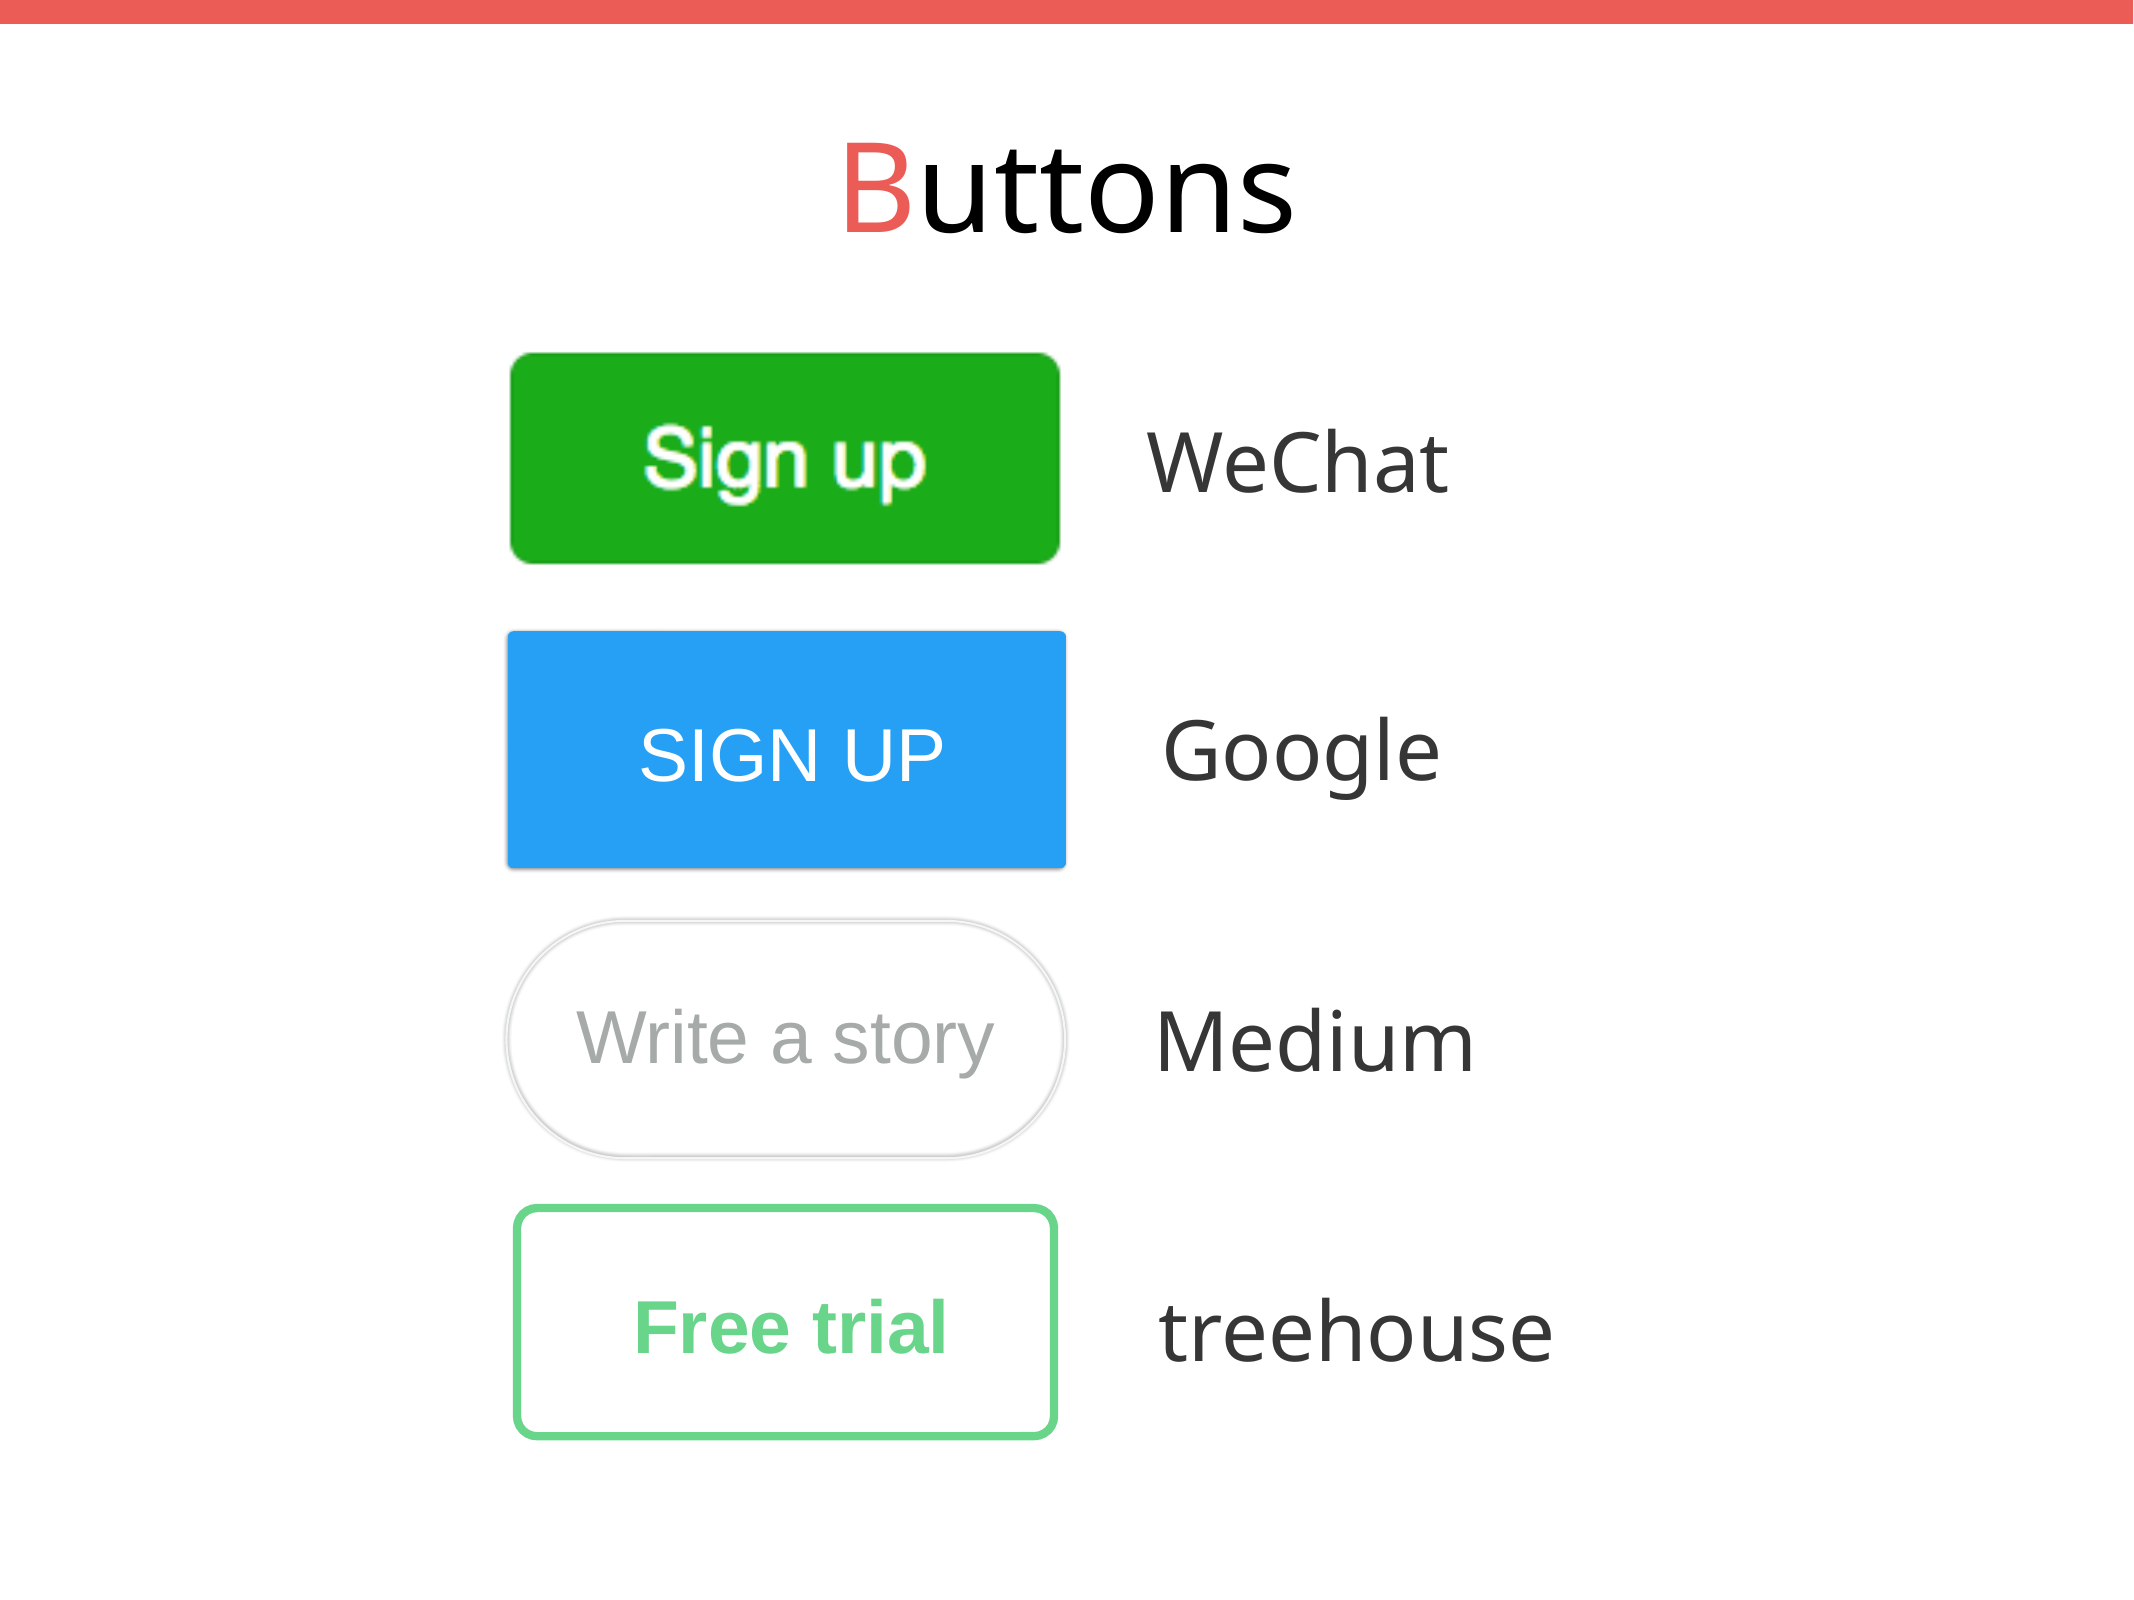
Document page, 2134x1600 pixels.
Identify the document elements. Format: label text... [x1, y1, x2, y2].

text_box Medium [1146, 981, 1484, 1094]
text_box [506, 920, 1066, 1159]
text_box Buttons [829, 101, 1304, 264]
text_box SIGN UP [632, 700, 954, 803]
text_box Free trial [627, 1272, 957, 1376]
text_box Write a story [569, 982, 1002, 1085]
text_box treehouse [1152, 1272, 1563, 1385]
text_box [517, 1208, 1055, 1437]
text_box [507, 631, 1067, 869]
text_box Google [1155, 690, 1449, 803]
text_box WeChat [1140, 402, 1457, 516]
picture [434, 305, 1122, 621]
